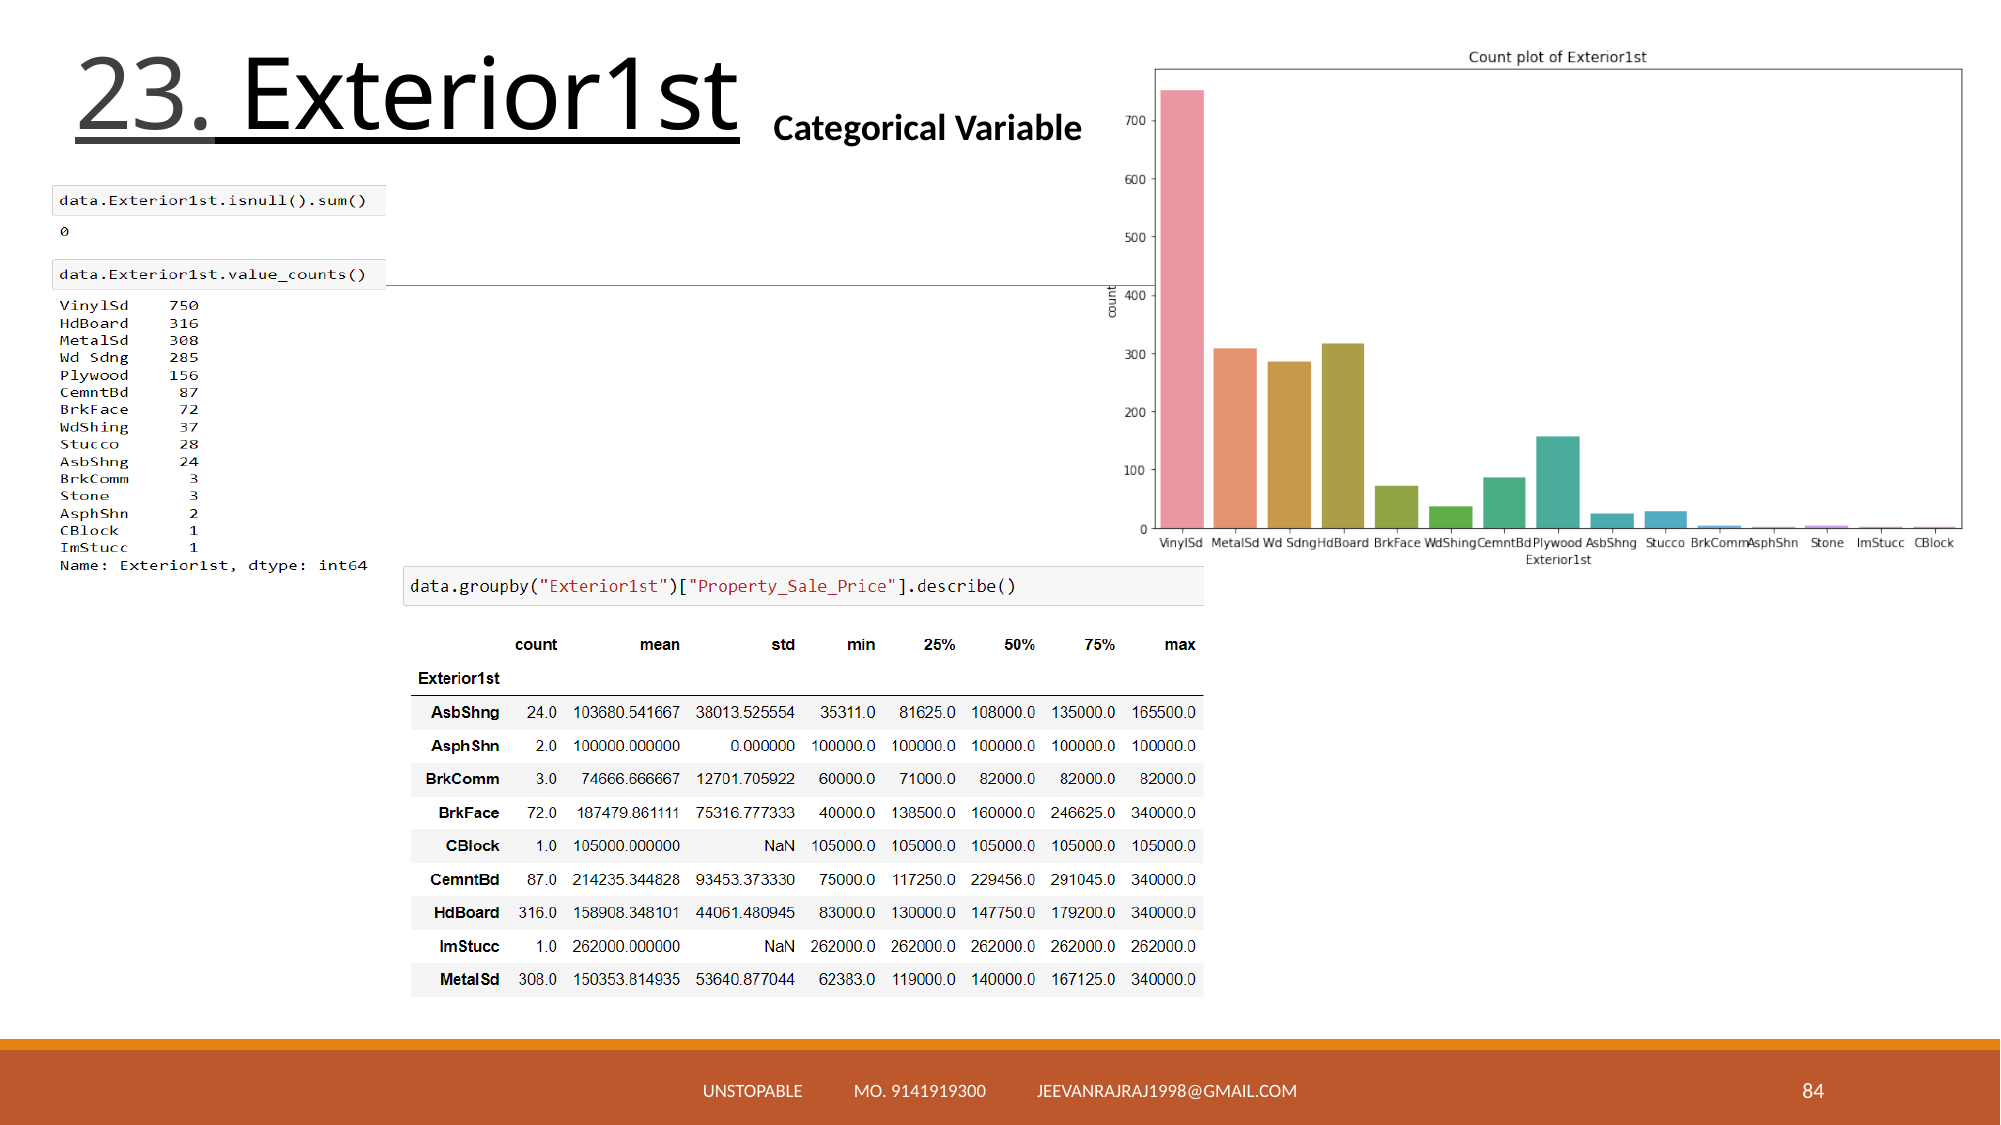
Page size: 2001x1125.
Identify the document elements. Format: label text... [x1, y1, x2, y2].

picture [397, 42, 1971, 1003]
text_box Categorical Variable [759, 95, 1094, 155]
footer unstopable Mo. 9141919300 jeevanrajraj1998@gmail.com [604, 1059, 1396, 1120]
picture [47, 181, 387, 575]
slide_number 84 [1624, 1059, 1840, 1120]
title 23. Exterior1st [60, 0, 1786, 158]
